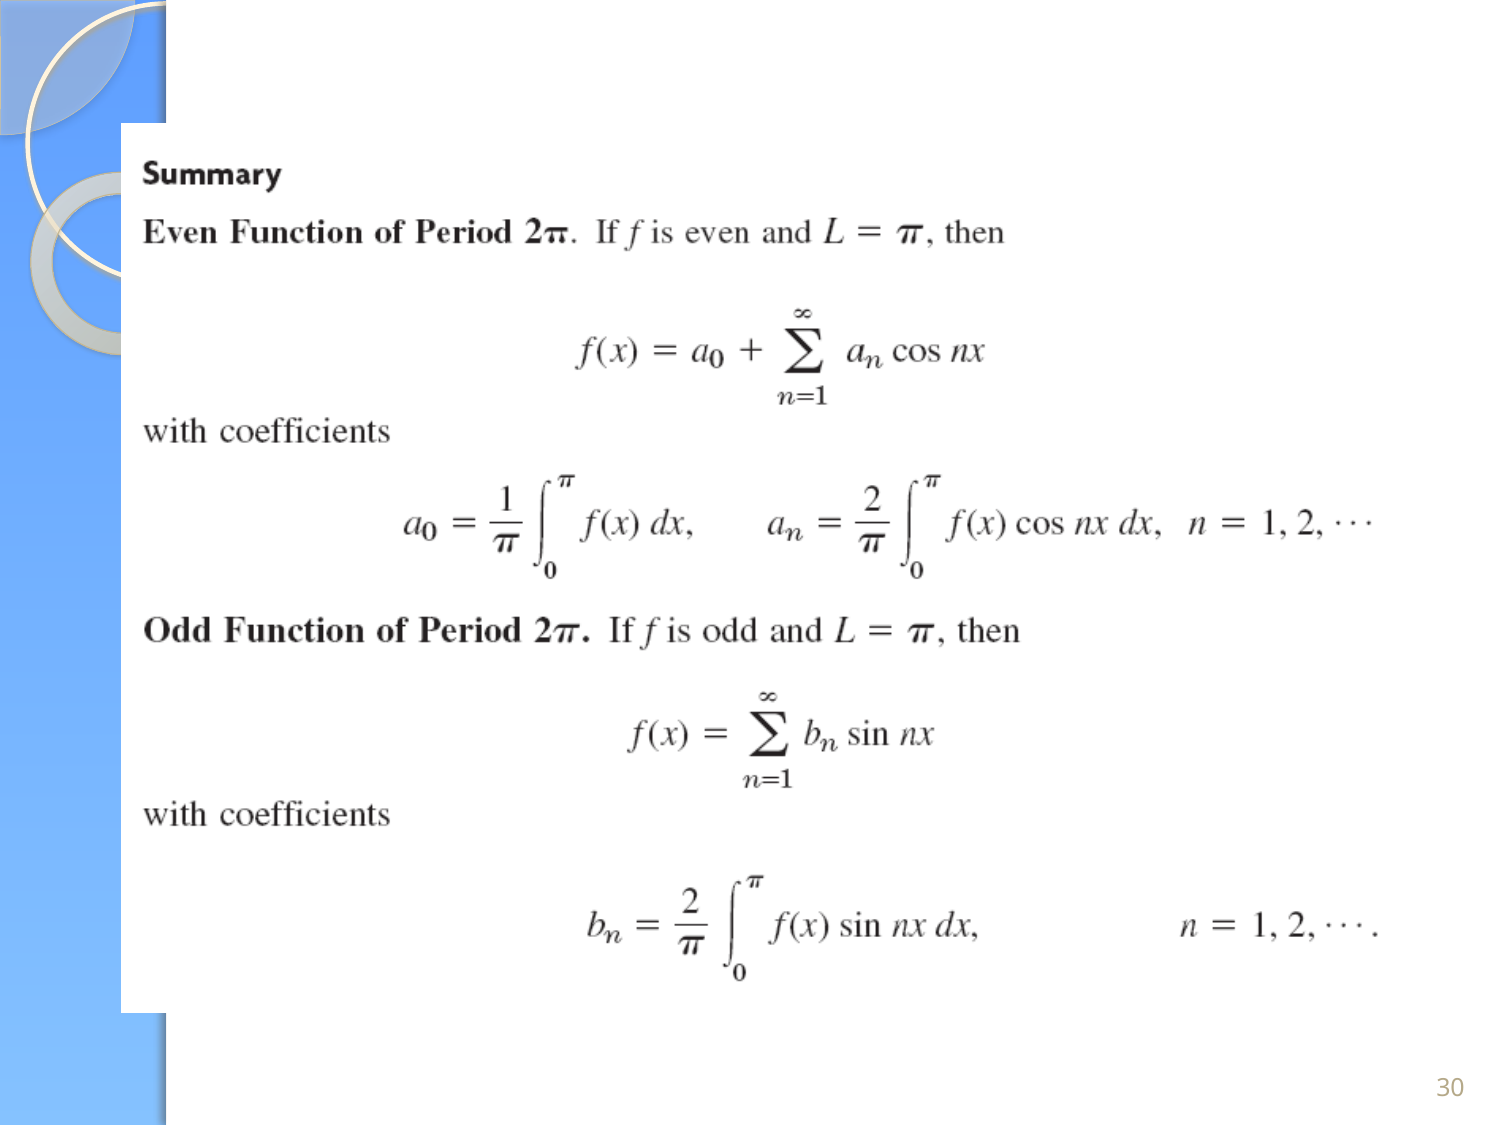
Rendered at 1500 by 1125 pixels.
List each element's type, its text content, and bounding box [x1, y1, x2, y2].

slide_number 30 [1413, 1034, 1488, 1113]
picture [120, 123, 1395, 1013]
